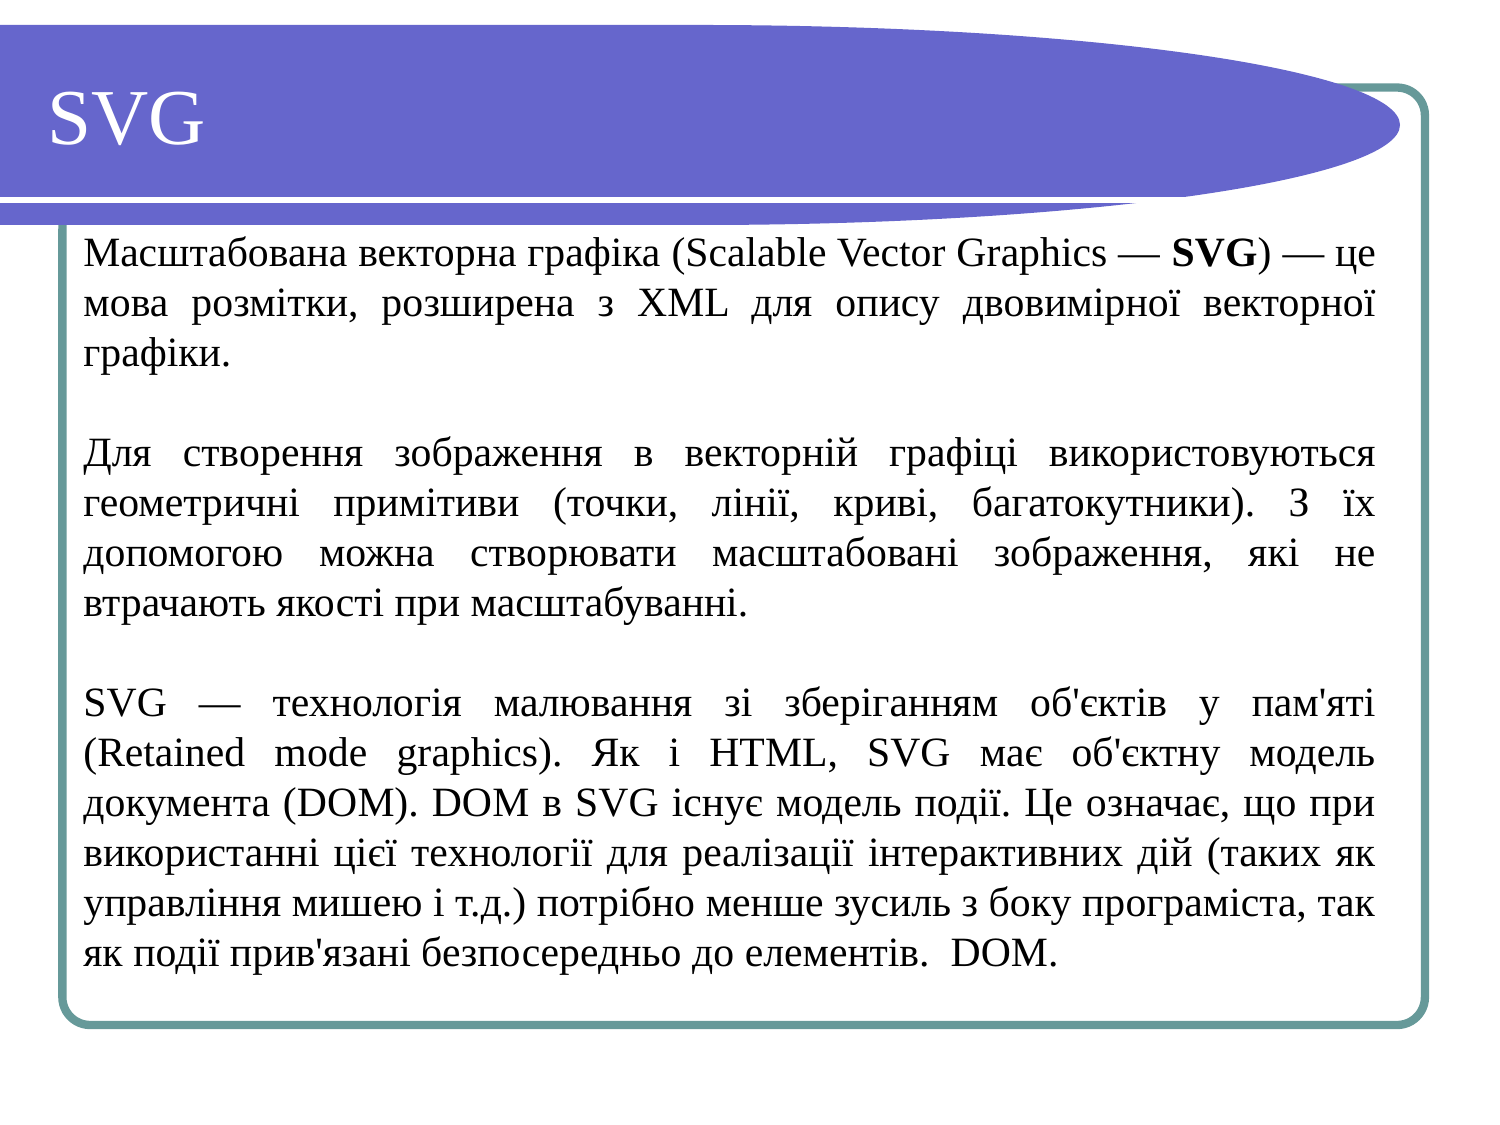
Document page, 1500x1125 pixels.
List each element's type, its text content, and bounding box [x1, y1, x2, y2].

title SVG [32, 37, 1347, 188]
text_box Масштабована векторна графіка (Scalable Vector Graphics — SVG) — це мова розмітки, розширена з XML для опису двовимірної векторної графіки. Для створення зображення в векторній графіці використовуються геометричні примітиви (точки, лінії, криві, багатокутники). З їх допомогою можна створювати масштабовані зображення, які не втрачають якості при масштабуванні. SVG — технологія малювання зі зберіганням об'єктів у пам'яті (Retained mode graphics). Як і HTML, SVG має об'єктну модель документа (DOM). DOM в SVG існує модель події. Це означає, що при використанні цієї технології для реалізації інтерактивних дій (таких як управління мишею і т.д.) потрібно менше зусиль з боку програміста, так як події прив'язані безпосередньо до елементів. DOM. [68, 217, 1391, 983]
